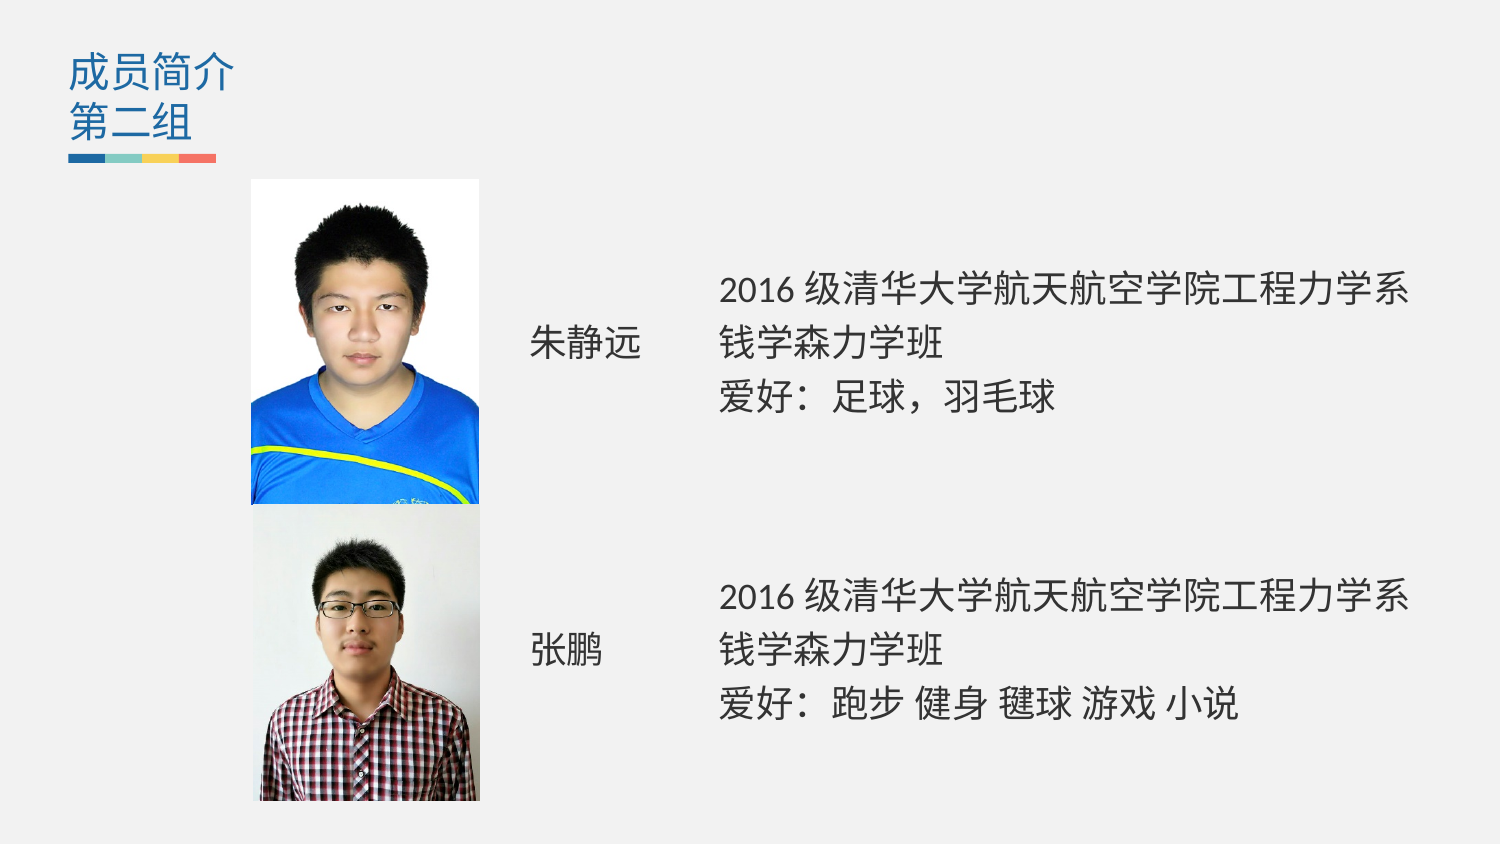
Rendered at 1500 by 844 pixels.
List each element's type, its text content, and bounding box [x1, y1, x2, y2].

text_box 2016级清华大学航天航空学院工程力学系钱学森力学班 爱好：跑步 健身 毽球 游戏 小说 [719, 563, 1412, 726]
text_box 张鹏 [529, 617, 649, 672]
picture [250, 179, 481, 801]
text_box 2016级清华大学航天航空学院工程力学系钱学森力学班 爱好：足球，羽毛球 [718, 256, 1412, 419]
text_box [68, 153, 217, 164]
text_box 成员简介 第二组 [68, 45, 524, 146]
text_box 朱静远 [529, 309, 649, 365]
